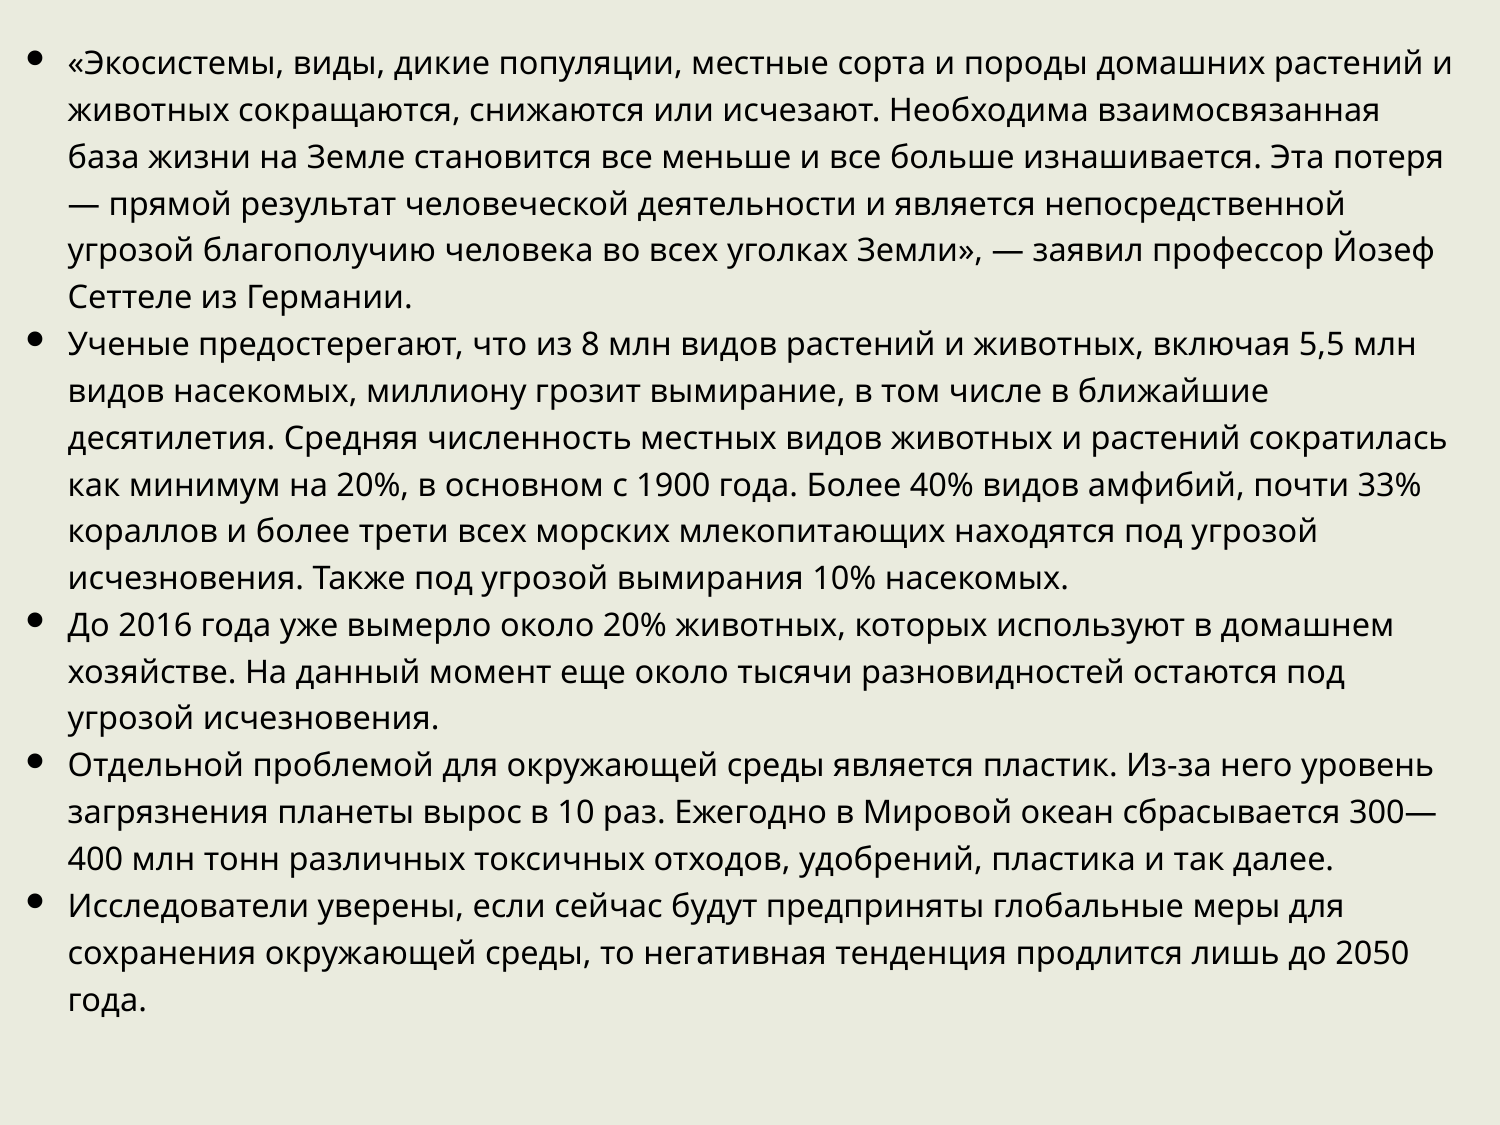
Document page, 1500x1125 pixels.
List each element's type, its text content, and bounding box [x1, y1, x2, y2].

list «Экосистемы, виды, дикие популяции, местные сорта и породы домашних растений и животных сокращаются, снижаются или исчезают. Необходима взаимосвязанная база жизни на Земле становится все меньше и все больше изнашивается. Эта потеря — прямой результат человеческой деятельности и является непосредственной угрозой благополучию человека во всех уголках Земли», — заявил профессор Йозеф Сеттеле из Германии. Ученые предостерегают, что из 8 млн видов растений и животных, включая 5,5 млн видов насекомых, миллиону грозит вымирание, в том числе в ближайшие десятилетия. Средняя численность местных видов животных и растений сократилась как минимум на 20%, в основном с 1900 года. Более 40% видов амфибий, почти 33% кораллов и более трети всех морских млекопитающих находятся под угрозой исчезновения. Также под угрозой вымирания 10% насекомых. До 2016 года уже вымерло около 20% животных, которых используют в домашнем хозяйстве. На данный момент еще около тысячи разновидностей остаются под угрозой исчезновения. Отдельной проблемой для окружающей среды является пластик. Из-за него уровень загрязнения планеты вырос в 10 раз. Ежегодно в Мировой океан сбрасывается 300—400 млн тонн различных токсичных отходов, удобрений, пластика и так далее. Исследователи уверены, если сейчас будут предприняты глобальные меры для сохранения окружающей среды, то негативная тенденция продлится лишь до 2050 года. [0, 18, 1479, 1039]
